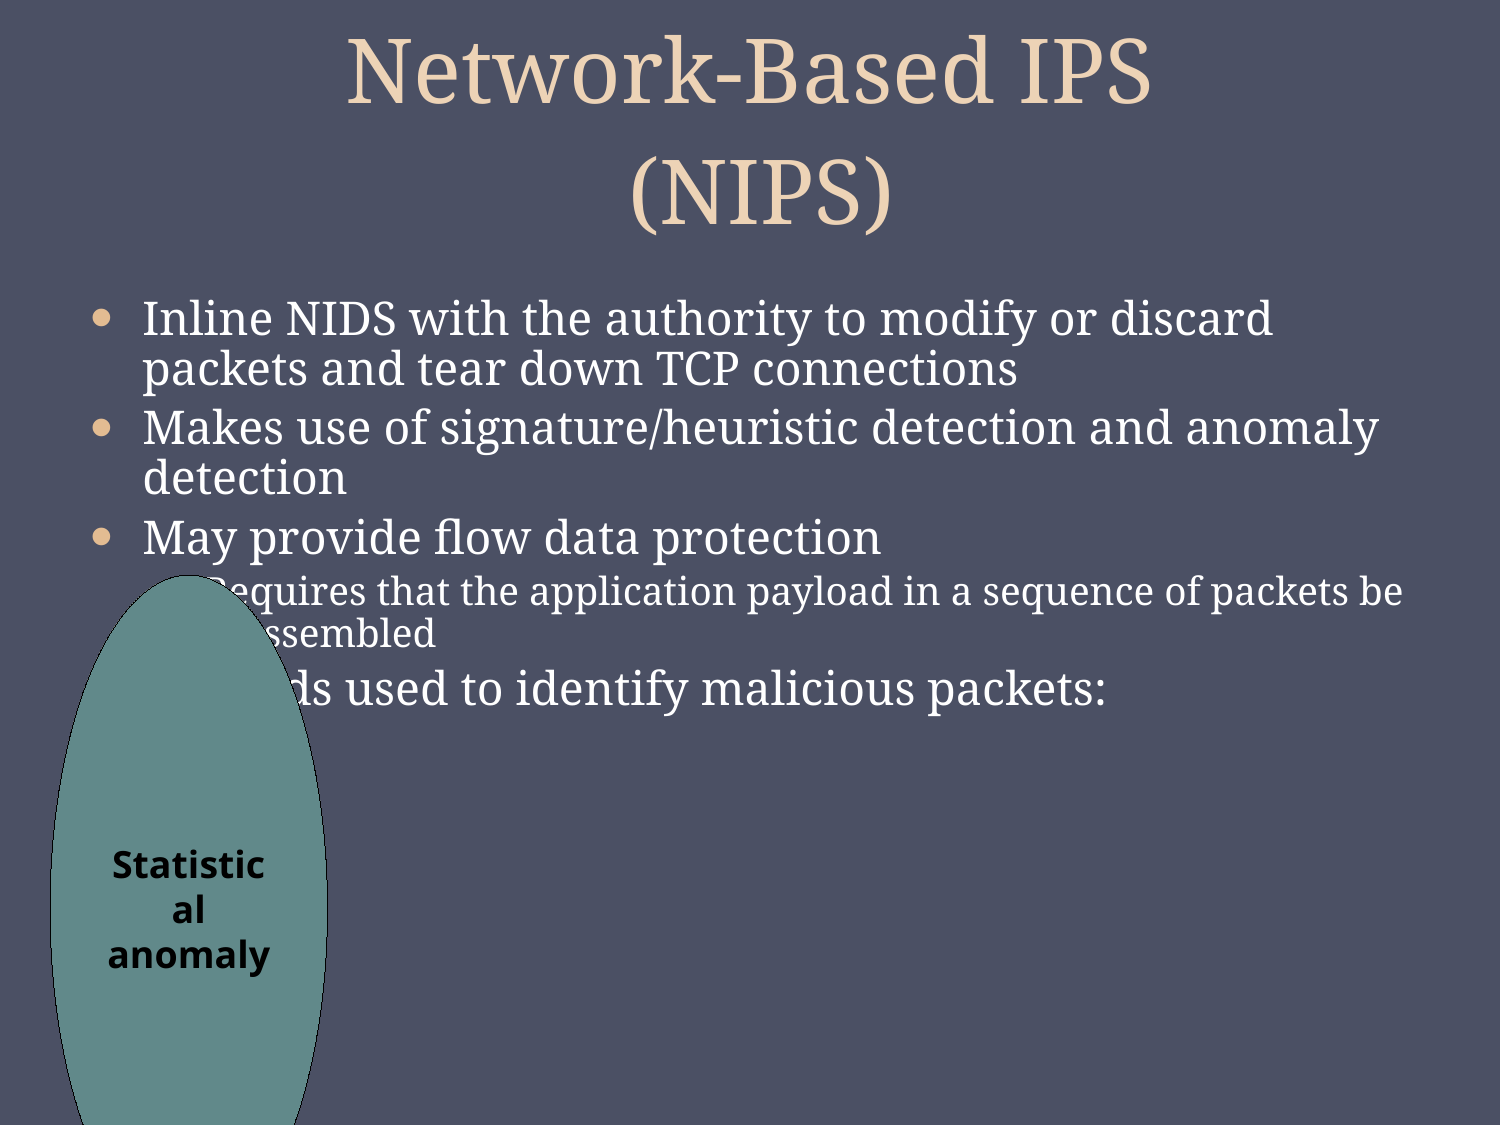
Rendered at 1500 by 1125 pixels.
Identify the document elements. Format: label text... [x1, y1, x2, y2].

list Inline NIDS with the authority to modify or discard packets and tear down TCP connections Makes use of signature/heuristic detection and anomaly detection May provide flow data protection Requires that the application payload in a sequence of packets be reassembled Methods used to identify malicious packets: [75, 287, 1425, 573]
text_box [49, 574, 1438, 1125]
title Network-Based IPS (NIPS) [0, 0, 1500, 250]
